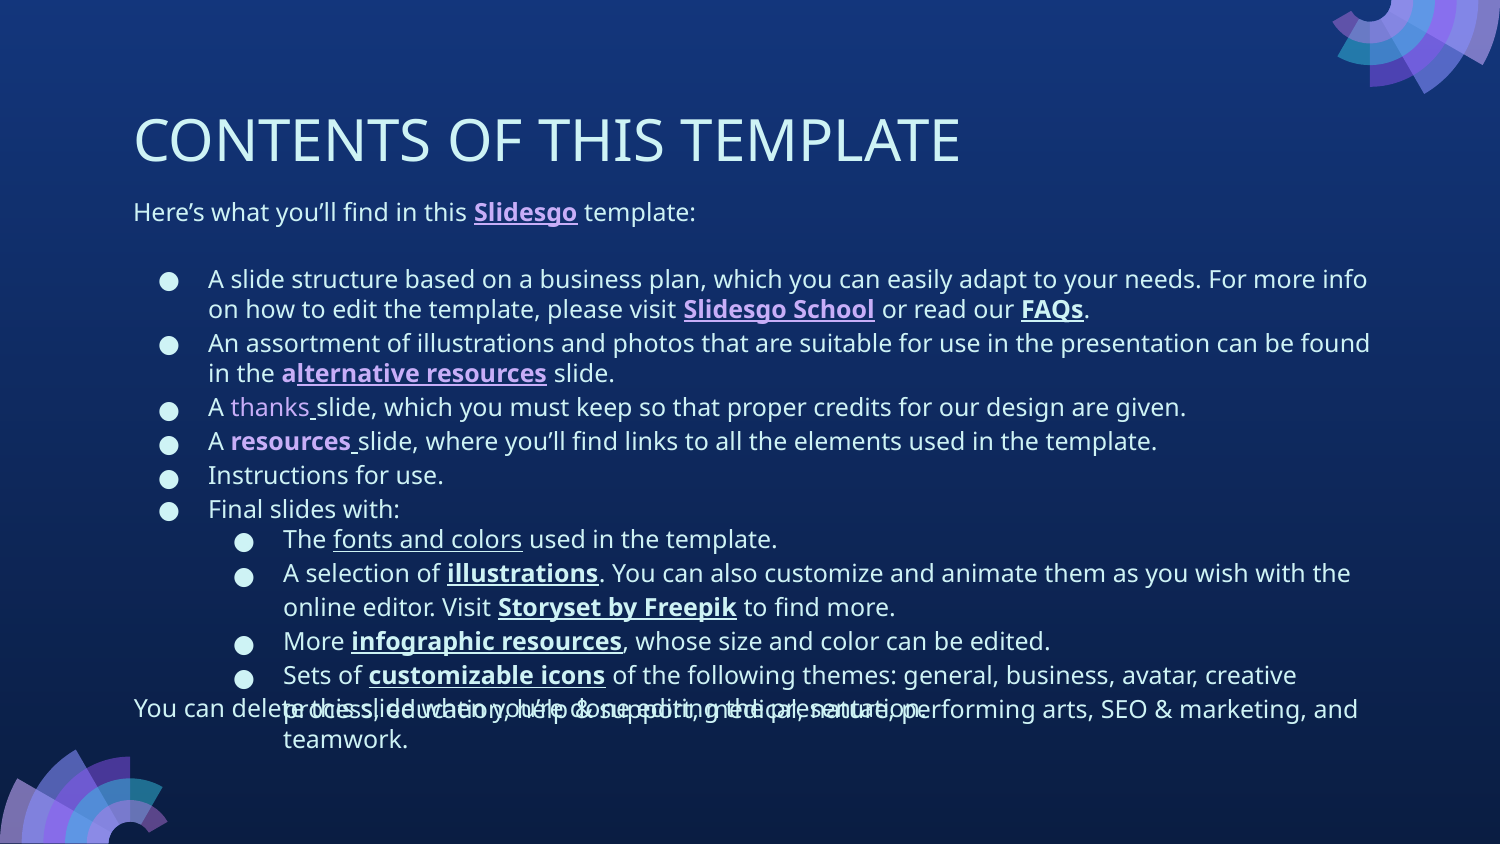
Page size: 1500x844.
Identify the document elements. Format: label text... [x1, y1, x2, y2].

title CONTENTS OF THIS TEMPLATE [118, 88, 1382, 181]
text_box You can delete this slide when you’re done editing the presentation. [118, 693, 1383, 722]
list Here’s what you’ll find in this Slidesgo template: A slide structure based on a business plan, which you can easily adapt to your needs. For more info on how to edit the template, please visit Slidesgo School or read our FAQs. An assortment of illustrations and photos that are suitable for use in the presentation can be found in the alternative resources slide. A thanks slide, which you must keep so that proper credits for our design are given. A resources slide, where you’ll find links to all the elements used in the template. Instructions for use. Final slides with: The fonts and colors used in the template. A selection of illustrations. You can also customize and animate them as you wish with the online editor. Visit Storyset by Freepik to find more. More infographic resources, whose size and color can be edited. Sets of customizable icons of the following themes: general, business, avatar, creative process, education, help & support, medical, nature, performing arts, SEO & marketing, and teamwork. [118, 181, 1413, 697]
